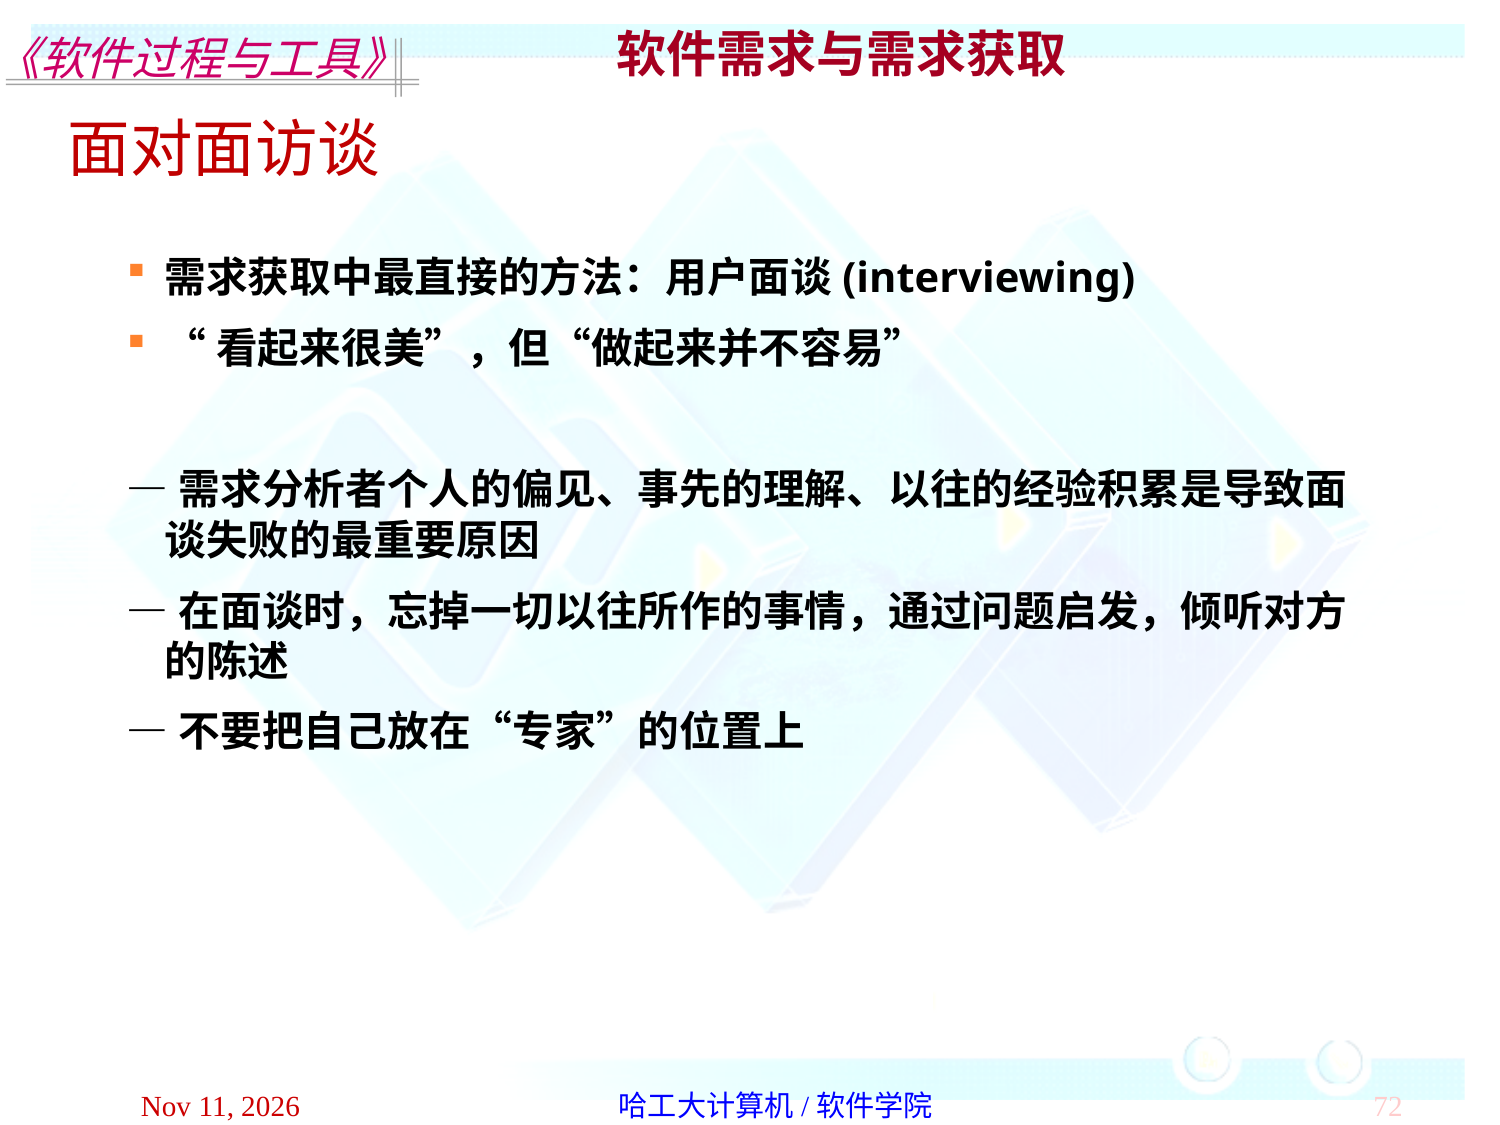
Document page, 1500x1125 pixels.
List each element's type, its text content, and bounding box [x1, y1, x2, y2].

text_box 需求获取中最直接的方法：用户面谈(interviewing) “看起来很美”，但“做起来并不容易” —需求分析者个人的偏见、事先的理解、以往的经验积累是导致面谈失败的最重要原因 —在面谈时，忘掉一切以往所作的事情，通过问题启发，倾听对方的陈述 —不要把自己放在“专家”的位置上 [112, 243, 1388, 1083]
text_box 面对面访谈 [53, 101, 1447, 209]
text_box 软件需求与需求获取 [389, 15, 1294, 90]
